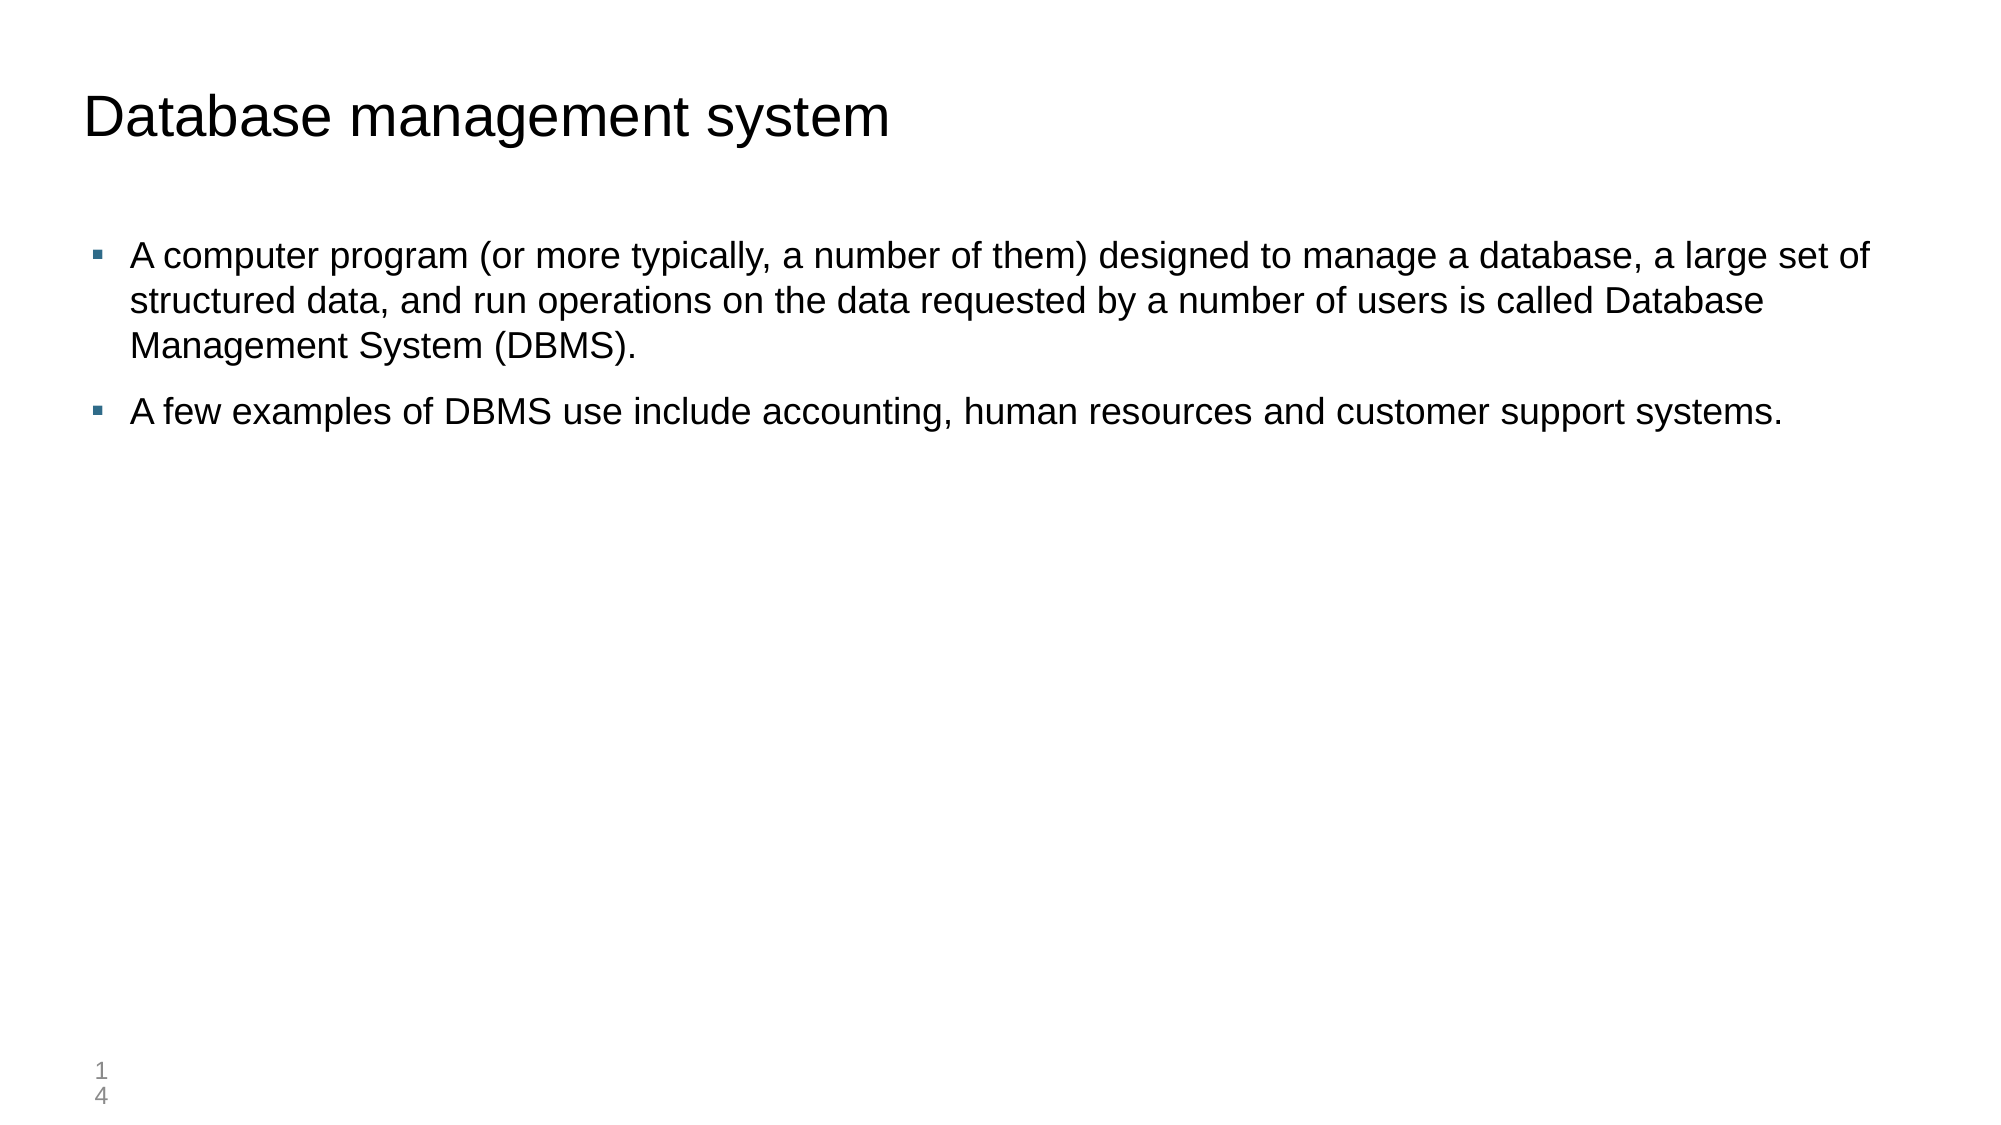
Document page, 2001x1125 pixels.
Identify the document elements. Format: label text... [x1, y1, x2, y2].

title Database management system [76, 78, 1924, 196]
list A computer program (or more typically, a number of them) designed to manage a database, a large set of structured data, and run operations on the data requested by a number of users is called Database Management System (DBMS). A few examples of DBMS use include accounting, human resources and customer support systems. [76, 223, 1924, 1048]
slide_number 14 [88, 1058, 110, 1081]
